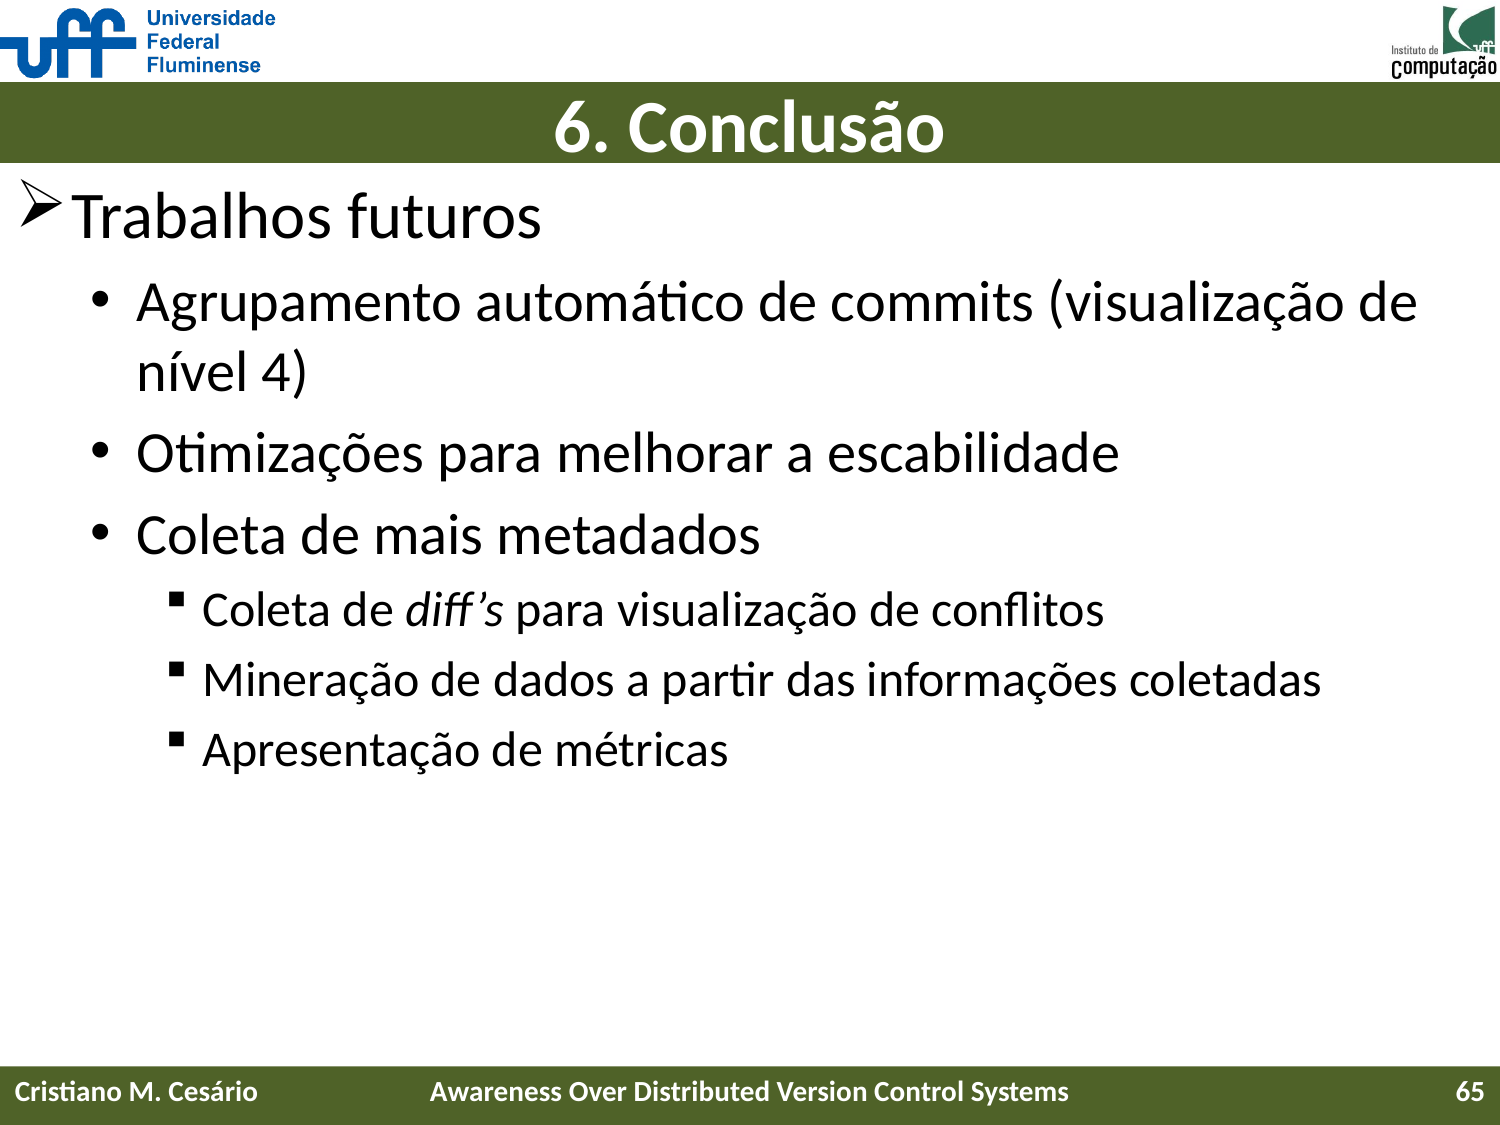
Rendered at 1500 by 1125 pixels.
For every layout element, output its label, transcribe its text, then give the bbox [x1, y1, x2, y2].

list Trabalhos futuros Agrupamento automático de commits (visualização de nível 4) Otimizações para melhorar a escabilidade Coleta de mais metadados Coleta de diff’s para visualização de conflitos Mineração de dados a partir das informações coletadas Apresentação de métricas [0, 164, 1500, 1055]
title 6. Conclusão [0, 82, 1500, 163]
slide_number 65 [1149, 1065, 1500, 1125]
slide_number Cristiano M. Cesário [0, 1065, 350, 1125]
footer Awareness Over Distributed Version Control Systems [362, 1065, 1138, 1125]
picture [0, 0, 325, 82]
